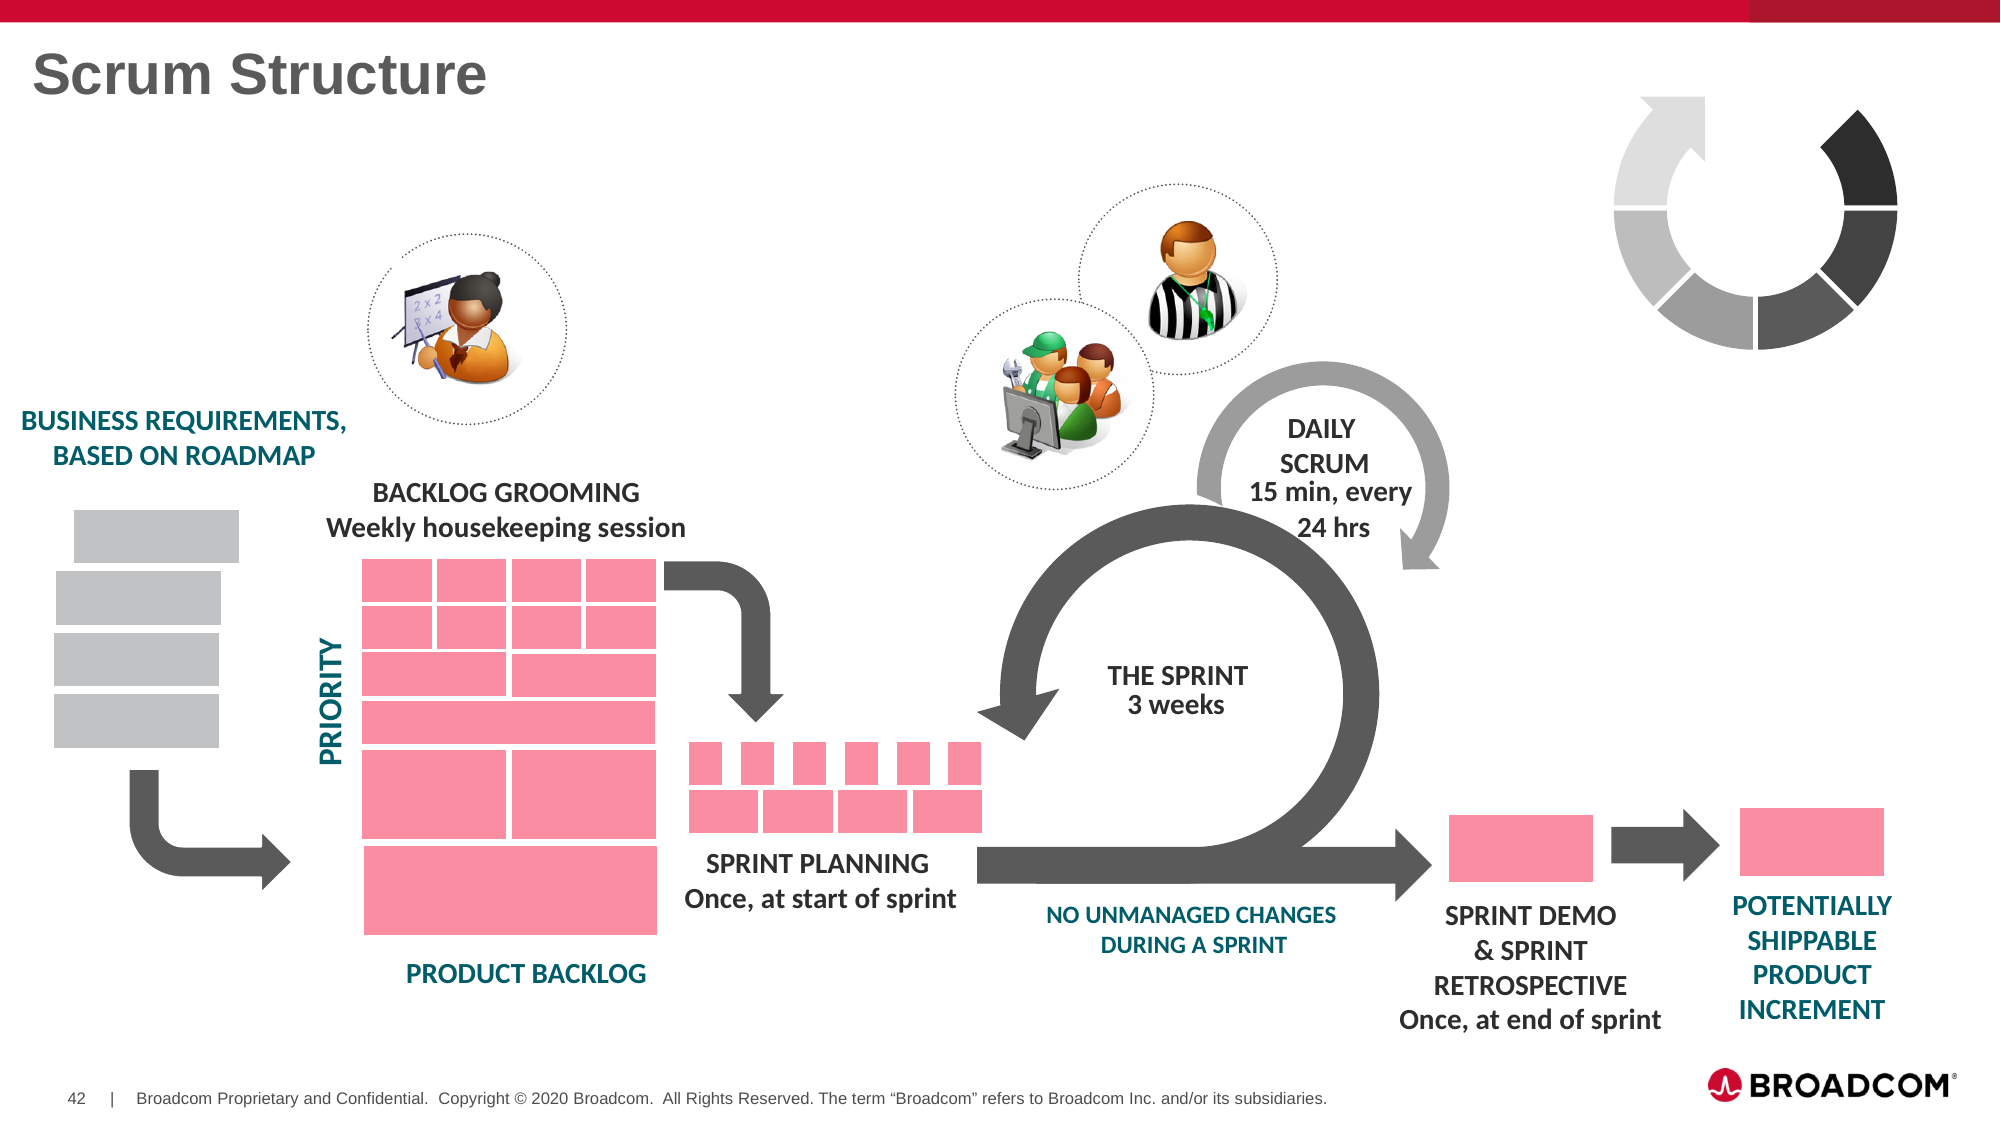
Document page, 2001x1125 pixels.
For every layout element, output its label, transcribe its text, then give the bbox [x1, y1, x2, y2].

text_box [359, 556, 434, 603]
text_box [975, 844, 1196, 886]
text_box [53, 568, 224, 628]
text_box [835, 787, 910, 836]
text_box PRIORITY [300, 623, 356, 782]
text_box [359, 698, 658, 747]
text_box [434, 603, 508, 649]
text_box [1204, 826, 1435, 888]
text_box [953, 351, 966, 438]
text_box [1445, 812, 1596, 886]
text_box [71, 507, 242, 566]
text_box [434, 556, 508, 603]
text_box [894, 738, 933, 788]
text_box THE SPRINT [1092, 649, 1264, 699]
text_box [1076, 182, 1253, 293]
text_box [945, 738, 984, 788]
text_box [361, 843, 660, 939]
text_box [359, 603, 434, 649]
text_box SPRINT DEMO & SPRINT RETROSPECTIVE Once, at end of sprint [1364, 888, 1697, 1044]
text_box [365, 272, 386, 385]
text_box [1263, 227, 1280, 329]
text_box [686, 738, 726, 788]
text_box [1171, 358, 1234, 377]
text_box [359, 649, 509, 698]
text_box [1613, 96, 1898, 350]
text_box [910, 787, 985, 836]
text_box POTENTIALLY SHIPPABLE PRODUCT INCREMENT [1717, 878, 1908, 1033]
text_box BACKLOG GROOMING Weekly housekeeping session [311, 466, 702, 551]
text_box [359, 747, 509, 842]
text_box [509, 747, 659, 842]
text_box [760, 787, 835, 836]
text_box [508, 651, 659, 700]
text_box [508, 603, 583, 651]
text_box [508, 556, 583, 603]
text_box [842, 738, 881, 788]
text_box 15 min, every 24 hrs [1241, 466, 1427, 547]
text_box PRODUCT BACKLOG [347, 947, 706, 997]
text_box DAILY SCRUM [1265, 402, 1385, 466]
picture [1708, 1068, 1957, 1102]
text_box [1194, 359, 1452, 572]
text_box [398, 232, 569, 427]
text_box [660, 558, 789, 727]
text_box [51, 630, 222, 689]
text_box SPRINT PLANNING Once, at start of sprint [669, 837, 973, 922]
text_box [1609, 806, 1722, 884]
text_box [1737, 805, 1887, 879]
text_box [126, 766, 295, 895]
text_box BUSINESS REQUIREMENTS, BASED ON ROADMAP [5, 394, 363, 479]
text_box Scrum Structure [17, 28, 504, 114]
picture [391, 258, 523, 390]
text_box [686, 787, 760, 836]
text_box [583, 603, 659, 651]
text_box [583, 556, 659, 603]
text_box [974, 502, 1382, 886]
text_box [738, 738, 777, 788]
text_box [51, 691, 222, 751]
text_box [790, 738, 829, 788]
text_box NO UNMANAGED CHANGES DURING A SPRINT [1031, 890, 1352, 966]
text_box 3 weeks [1119, 679, 1233, 724]
picture [971, 215, 1259, 492]
